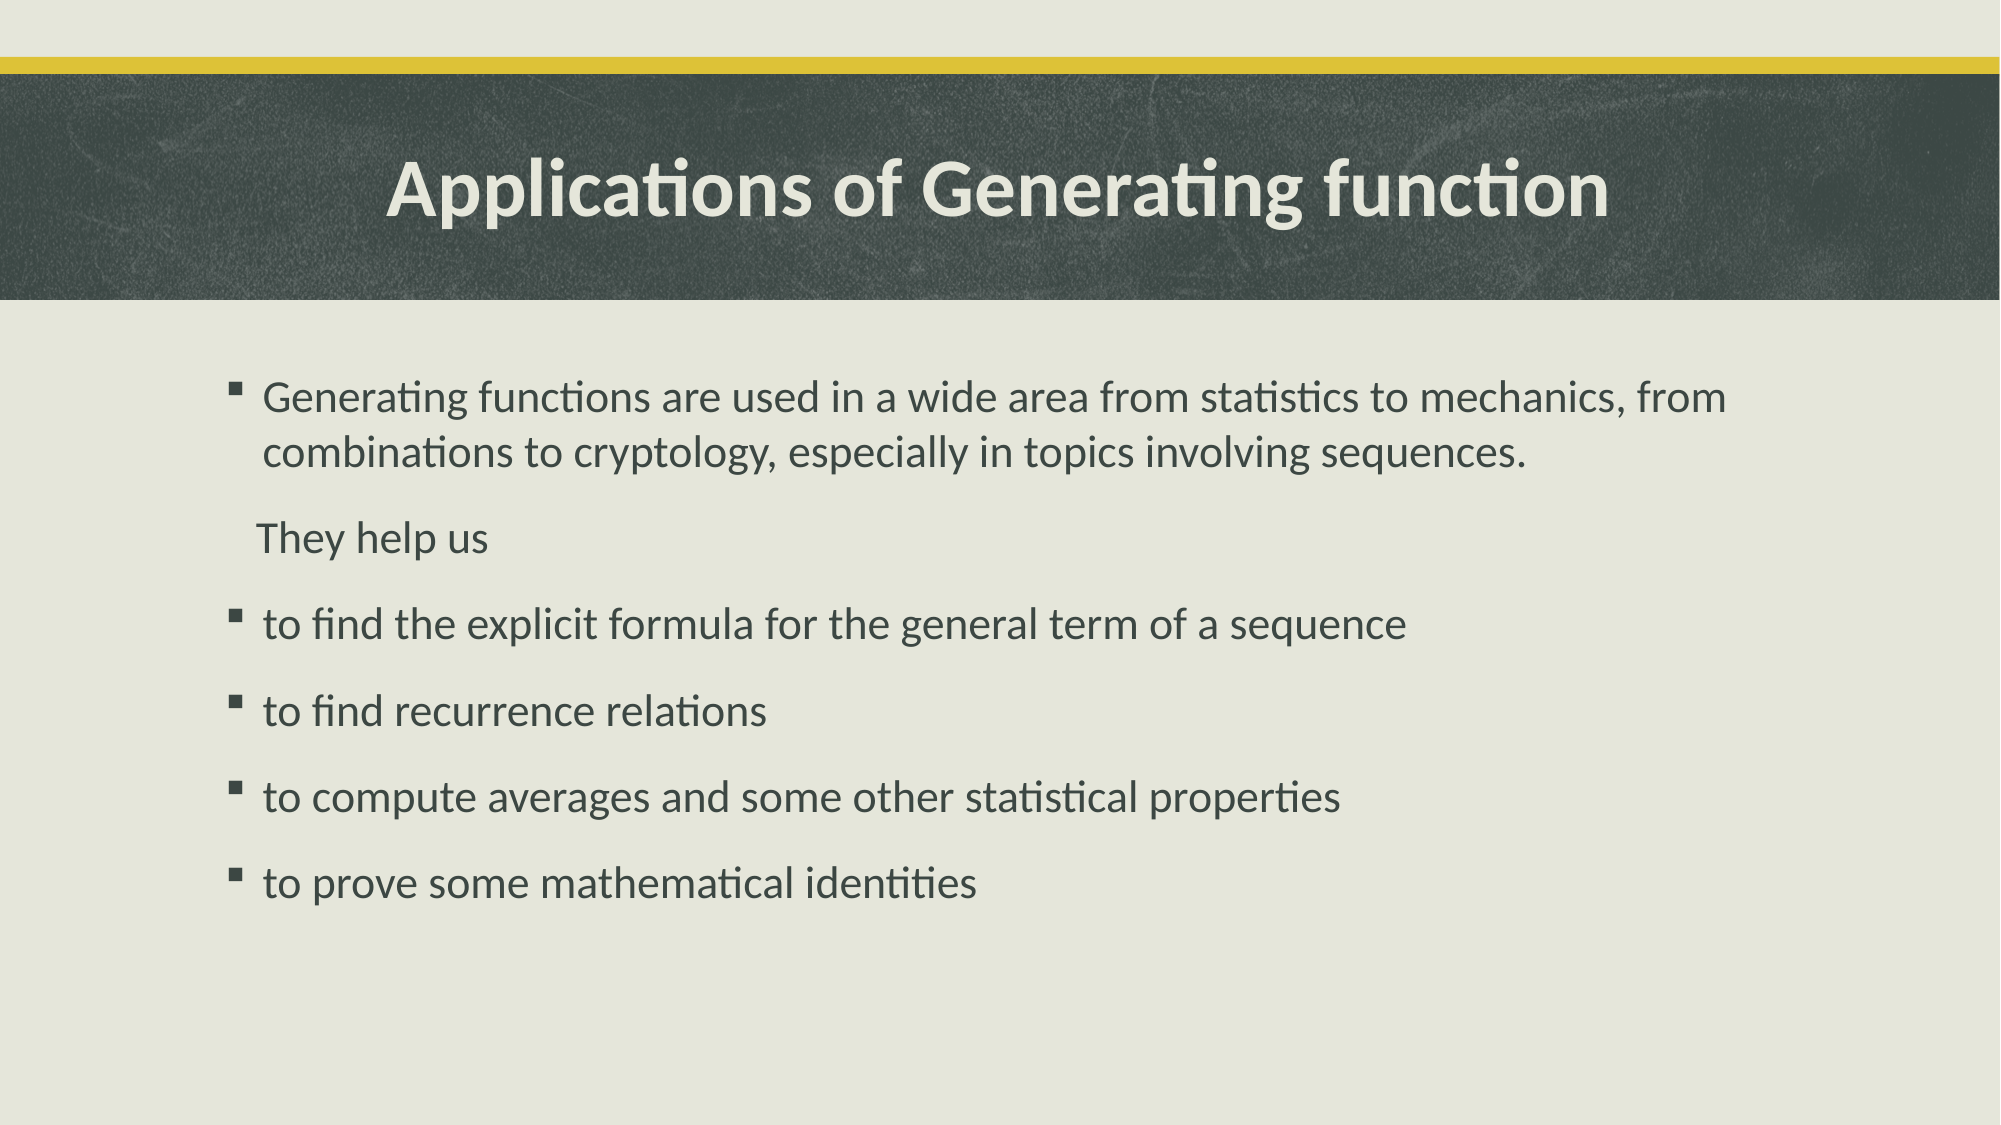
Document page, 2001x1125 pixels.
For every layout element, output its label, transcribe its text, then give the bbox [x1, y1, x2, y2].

title Applications of Generating function [210, 76, 1790, 300]
list Generating functions are used in a wide area from statistics to mechanics, from combinations to cryptology, especially in topics involving sequences. They help us to find the explicit formula for the general term of a sequence to find recurrence relations to compute averages and some other statistical properties to prove some mathematical identities [210, 359, 1790, 1014]
picture [0, 74, 2000, 300]
